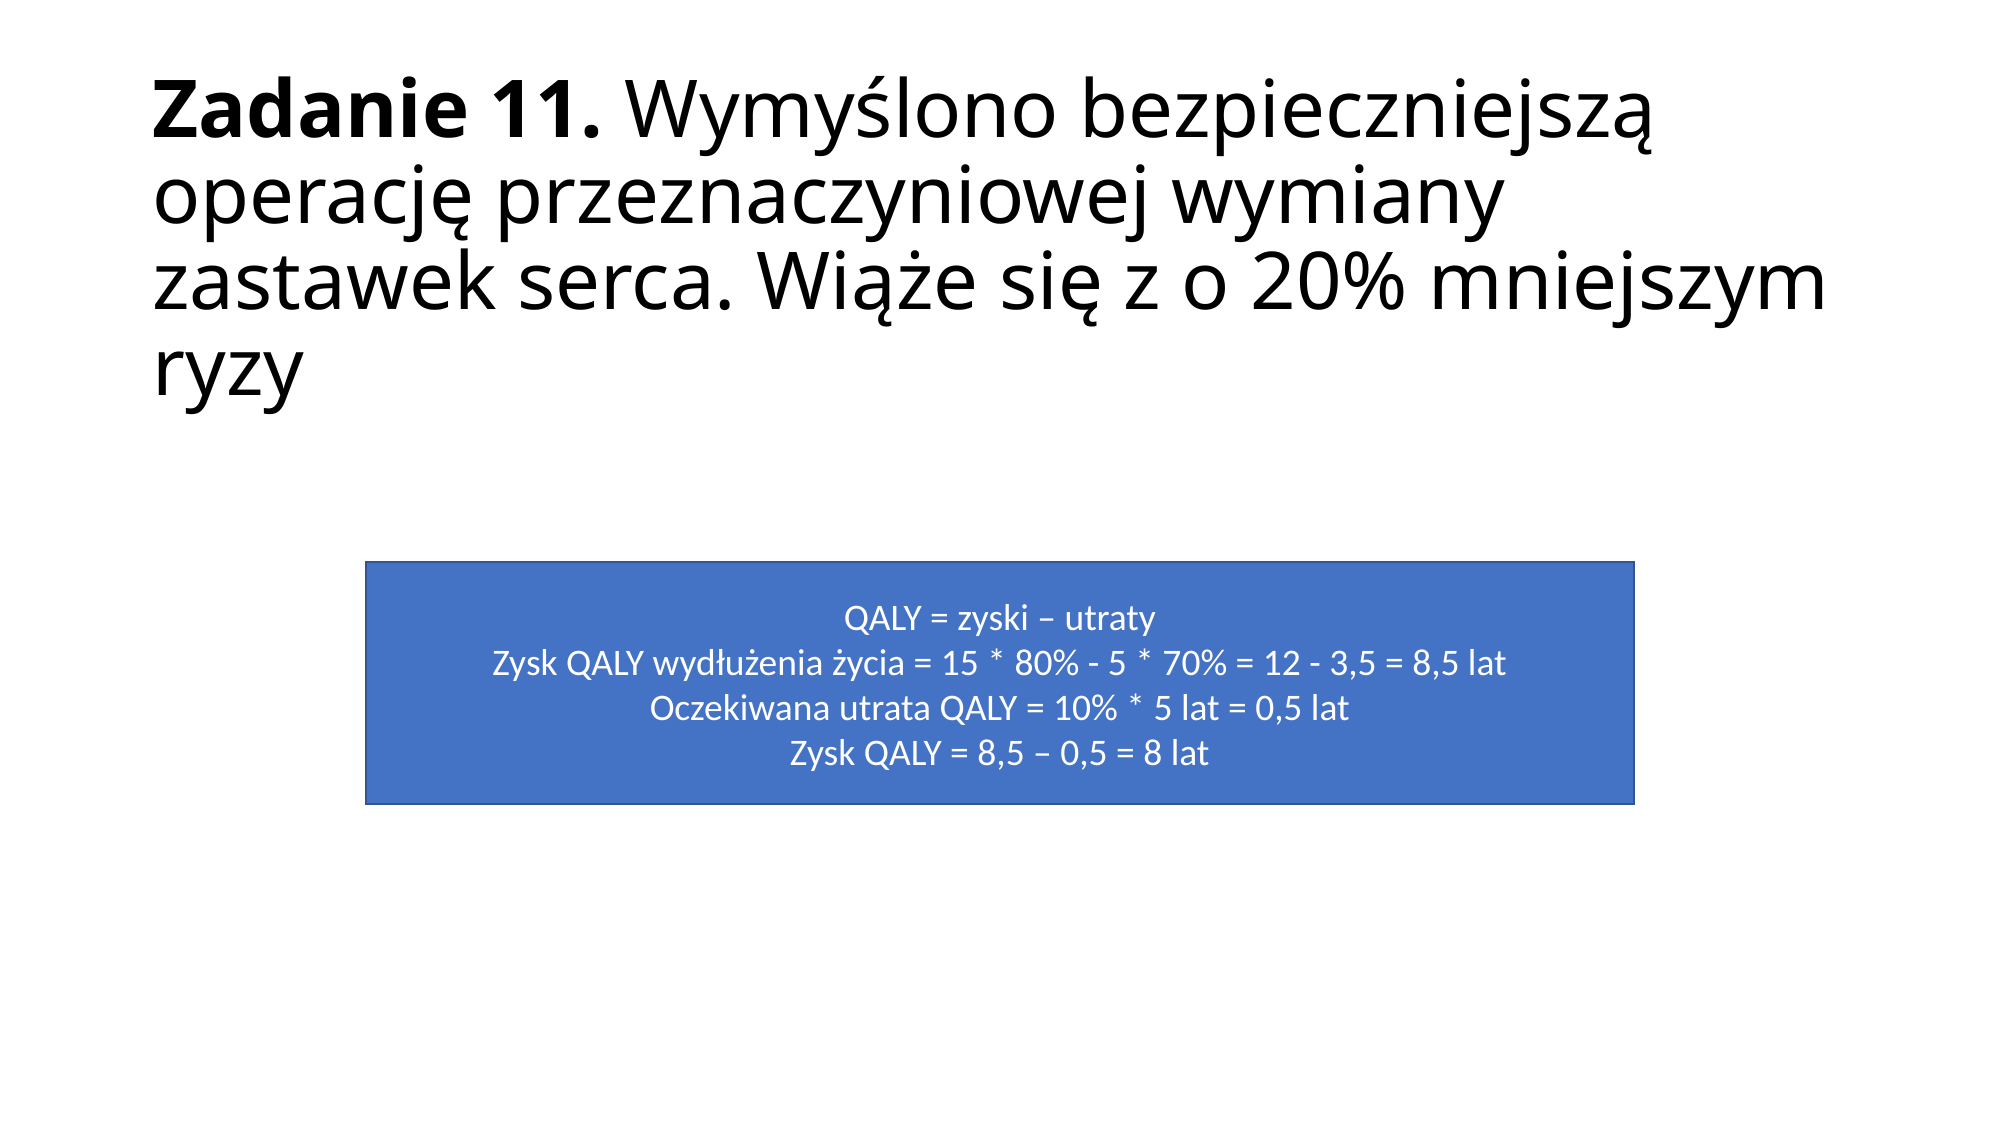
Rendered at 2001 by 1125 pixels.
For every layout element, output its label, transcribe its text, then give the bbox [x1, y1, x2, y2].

title Zadanie 11. Wymyślono bezpieczniejszą operację przeznaczyniowej wymiany zastawek serca. Wiąże się z o 20% mniejszym ryzy [137, 59, 1863, 422]
text_box QALY = zyski – utraty Zysk QALY wydłużenia życia = 15 * 80% - 5 * 70% = 12 - 3,5 = 8,5 lat Oczekiwana utrata QALY = 10% * 5 lat = 0,5 lat Zysk QALY = 8,5 – 0,5 = 8 lat [365, 561, 1635, 805]
